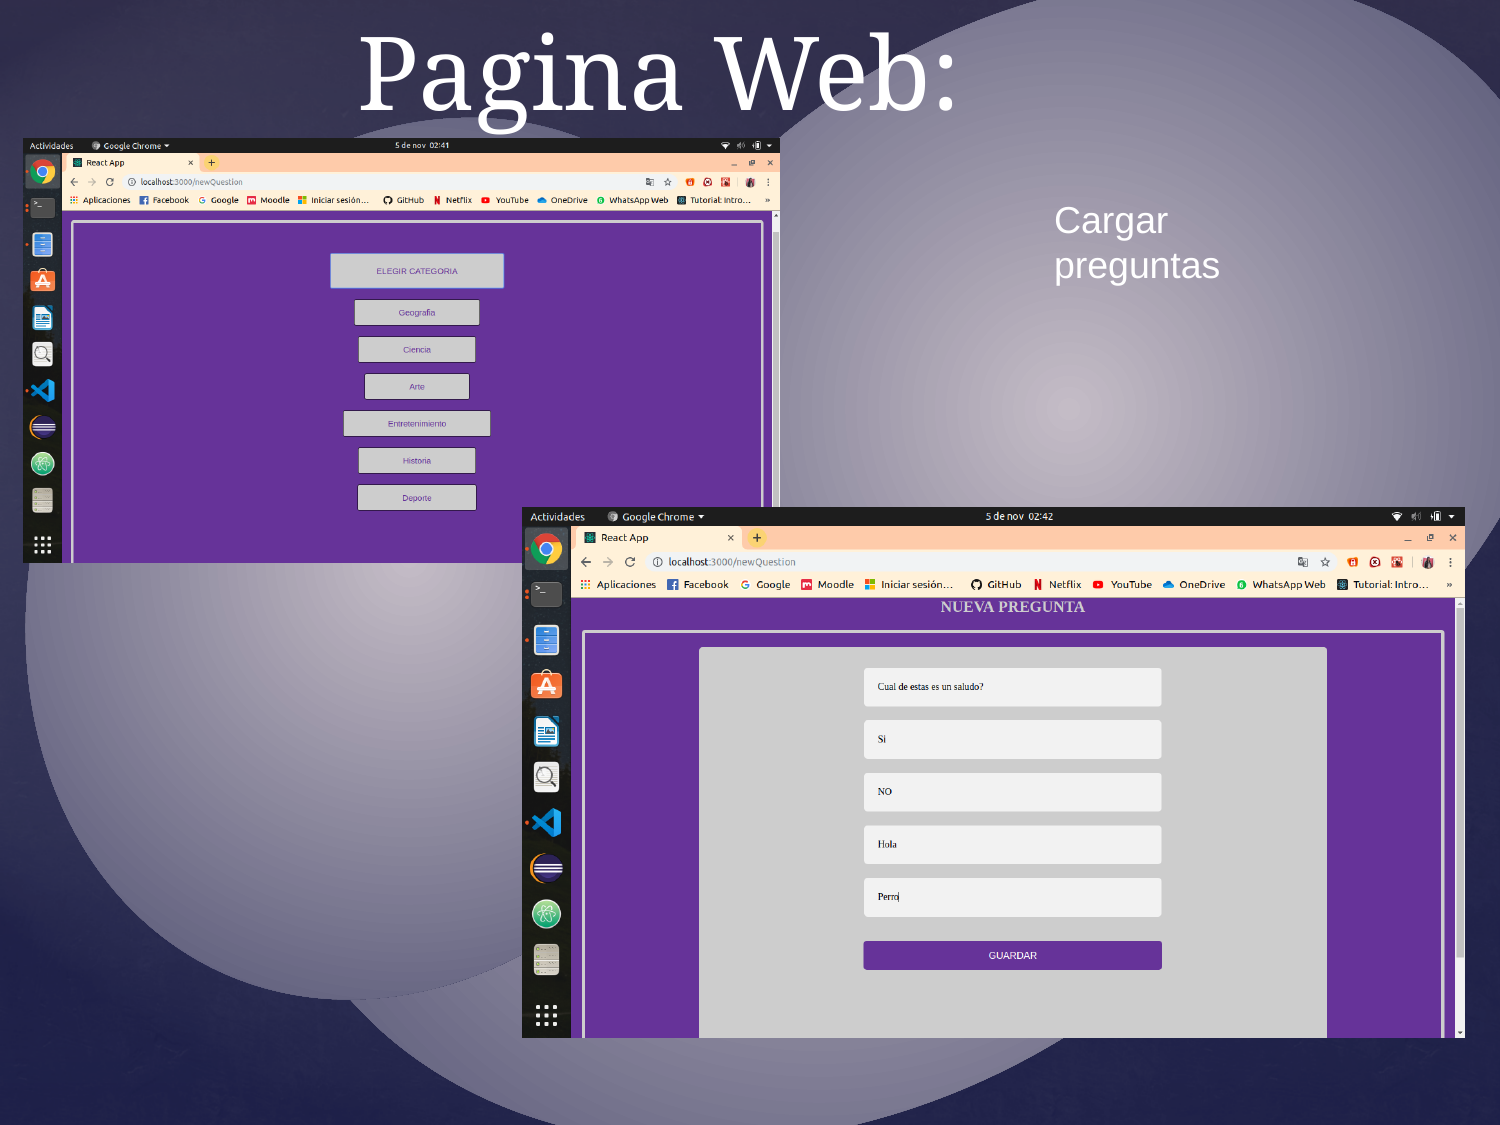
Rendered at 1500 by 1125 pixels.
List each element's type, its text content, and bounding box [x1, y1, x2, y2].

text_box Cargar preguntas [1039, 188, 1335, 294]
picture [0, 137, 1500, 1125]
text_box Pagina Web: [342, 0, 1500, 139]
